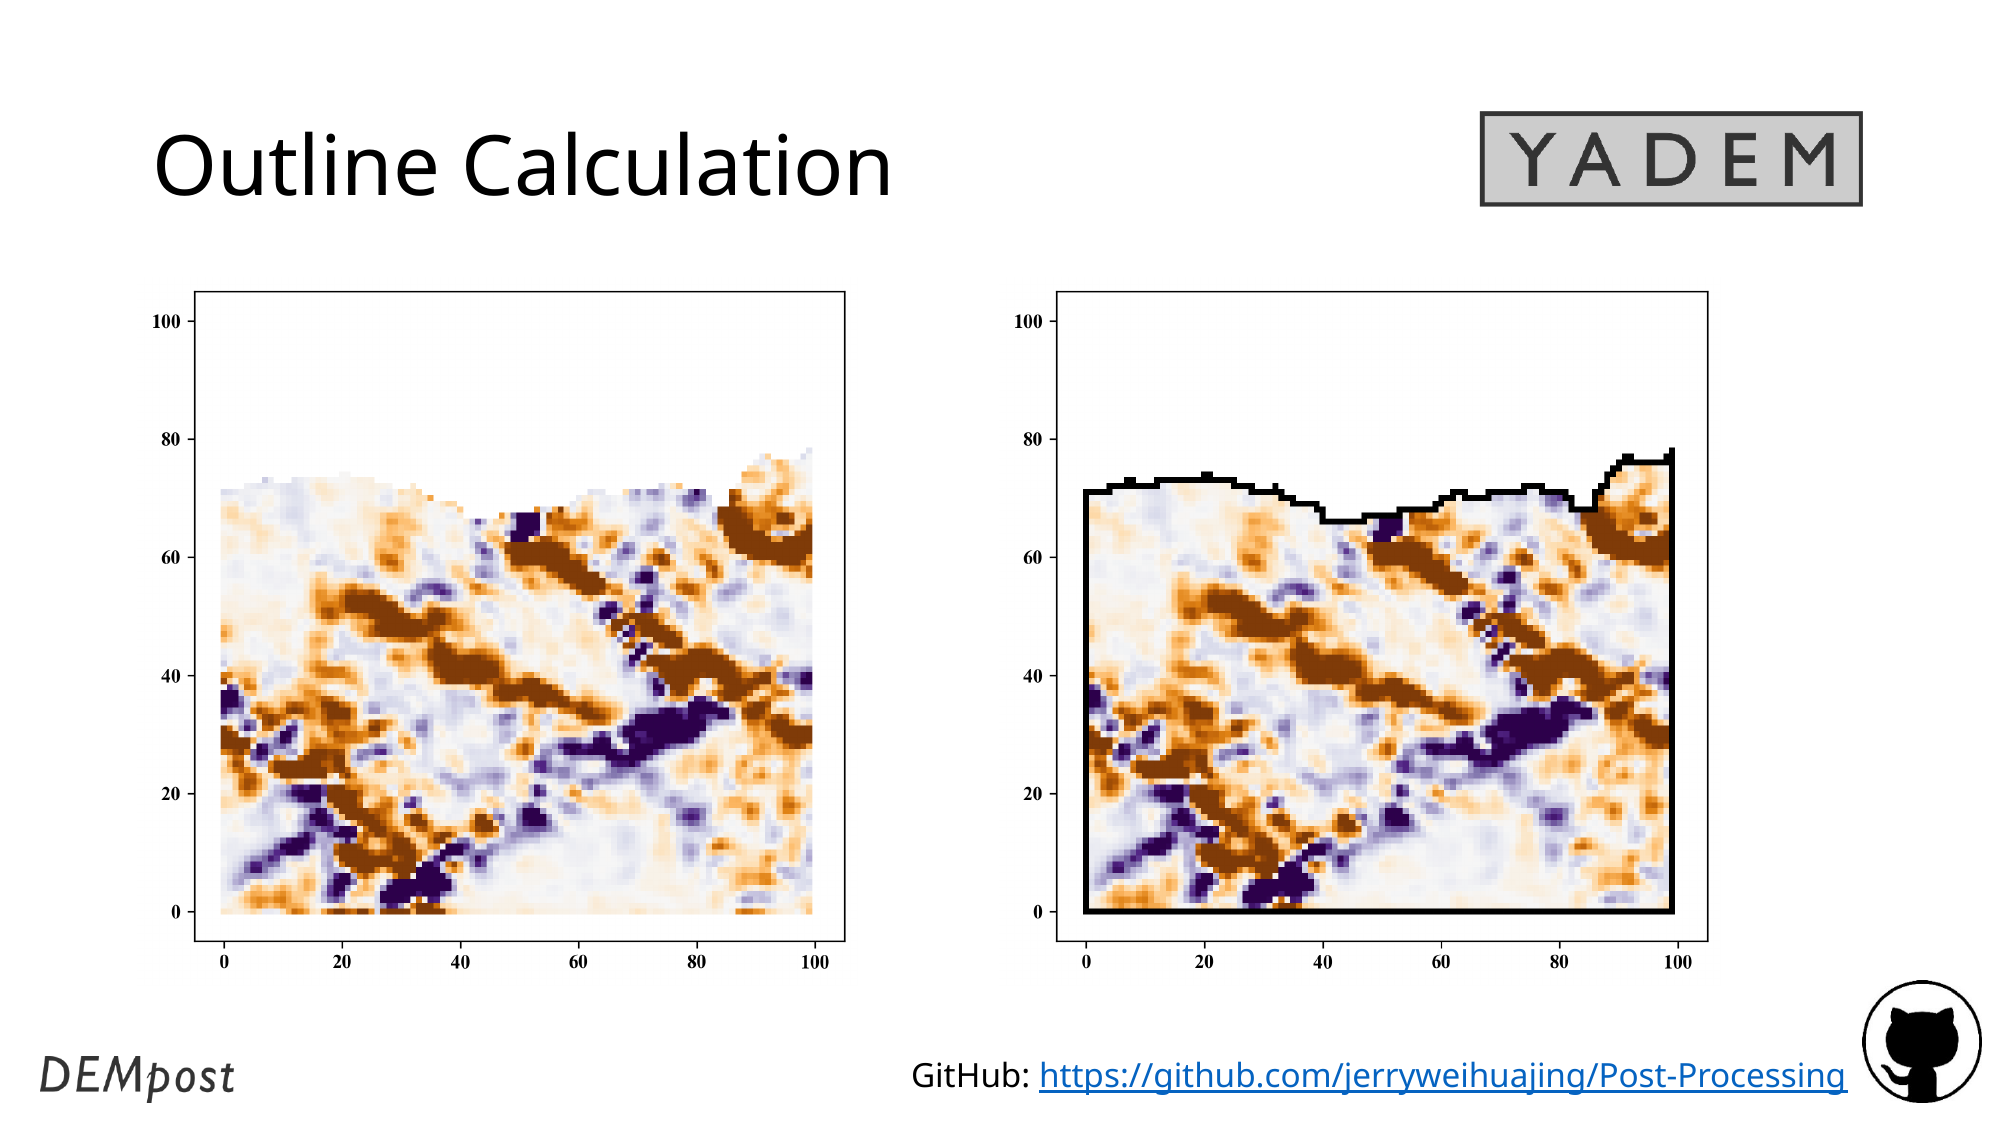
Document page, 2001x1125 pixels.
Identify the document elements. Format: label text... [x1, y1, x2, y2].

text_box GitHub: https://github.com/jerryweihuajing/Post-Processing [588, 1047, 1863, 1108]
picture [1479, 111, 1863, 207]
picture [999, 277, 1721, 986]
picture [1862, 980, 1982, 1103]
title Outline Calculation [137, 59, 1863, 278]
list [137, 277, 858, 986]
picture [40, 1056, 234, 1103]
